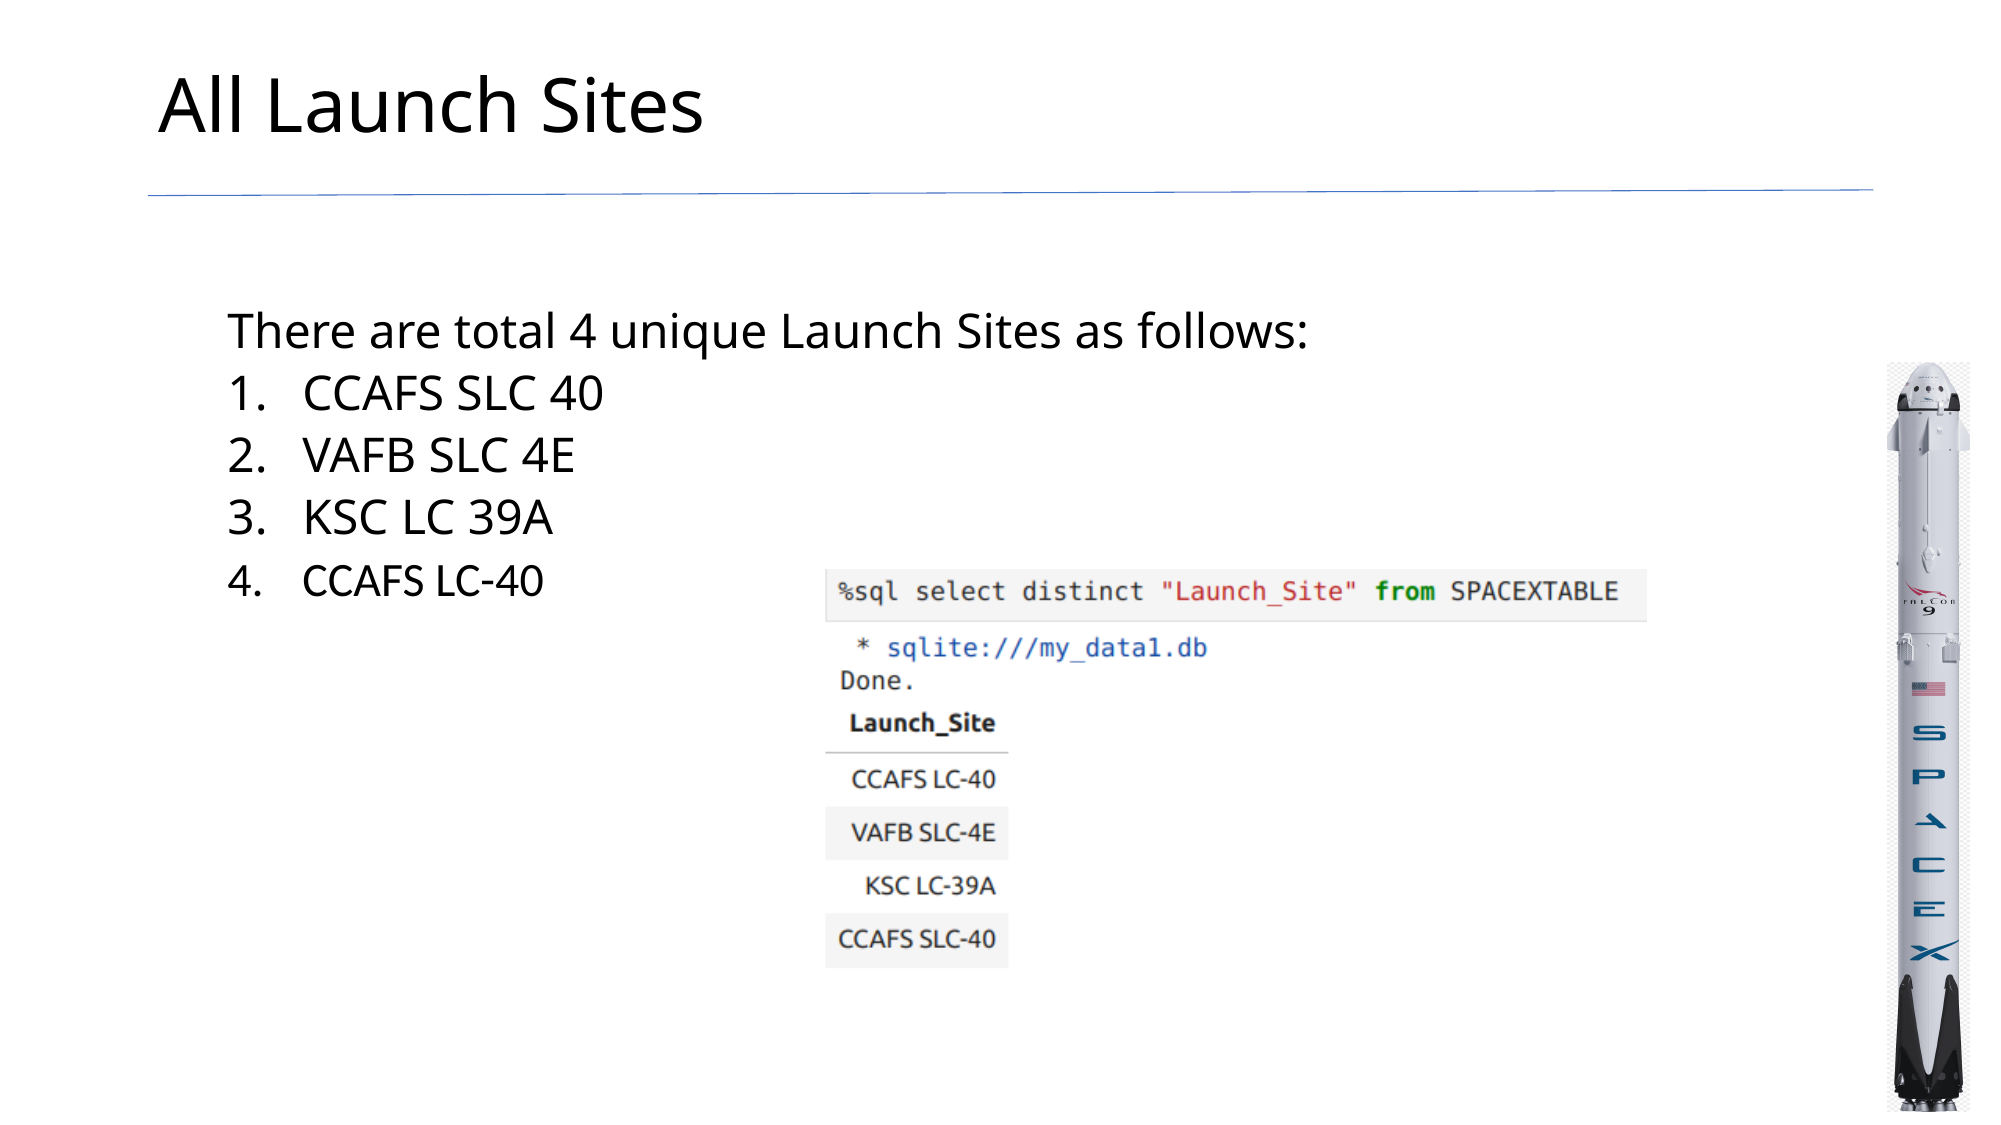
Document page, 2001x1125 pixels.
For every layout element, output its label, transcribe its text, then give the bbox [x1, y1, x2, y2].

title All Launch Sites [143, 0, 1869, 217]
list There are total 4 unique Launch Sites as follows: CCAFS SLC 40 VAFB SLC 4E KSC LC 39A CCAFS LC-40 [137, 299, 1863, 1014]
picture [1887, 362, 1970, 1112]
picture [810, 569, 1647, 974]
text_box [147, 189, 1874, 196]
